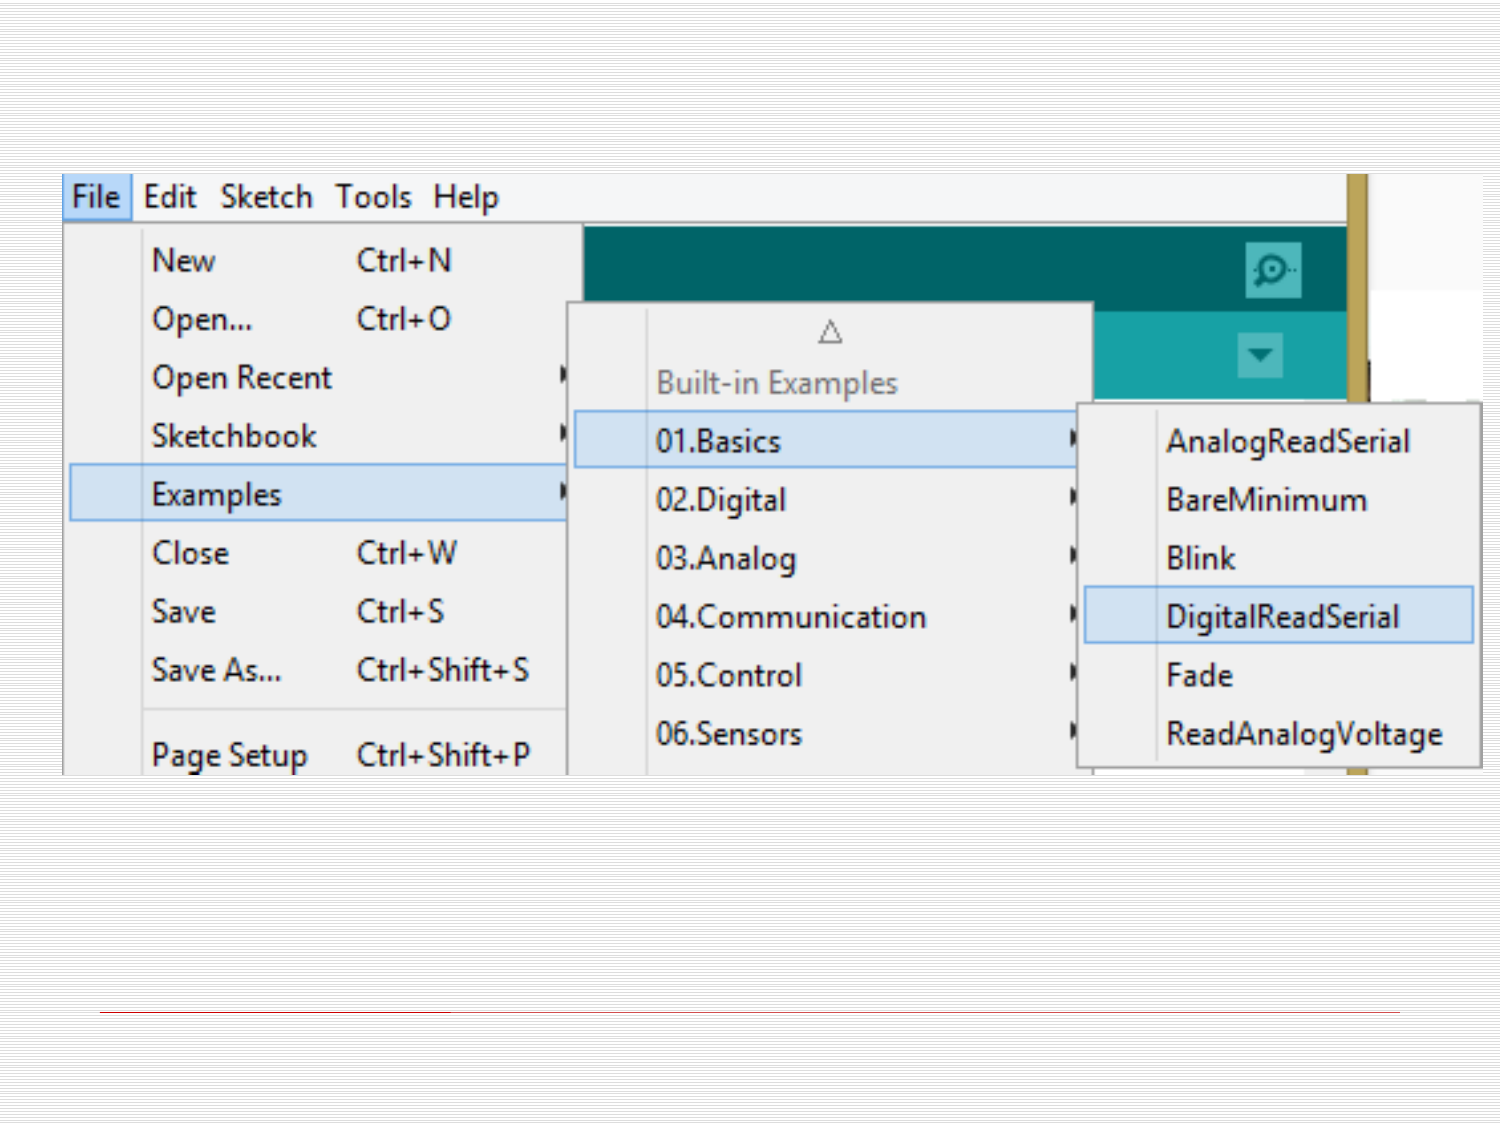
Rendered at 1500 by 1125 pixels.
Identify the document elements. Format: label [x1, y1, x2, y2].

picture [62, 174, 1484, 776]
